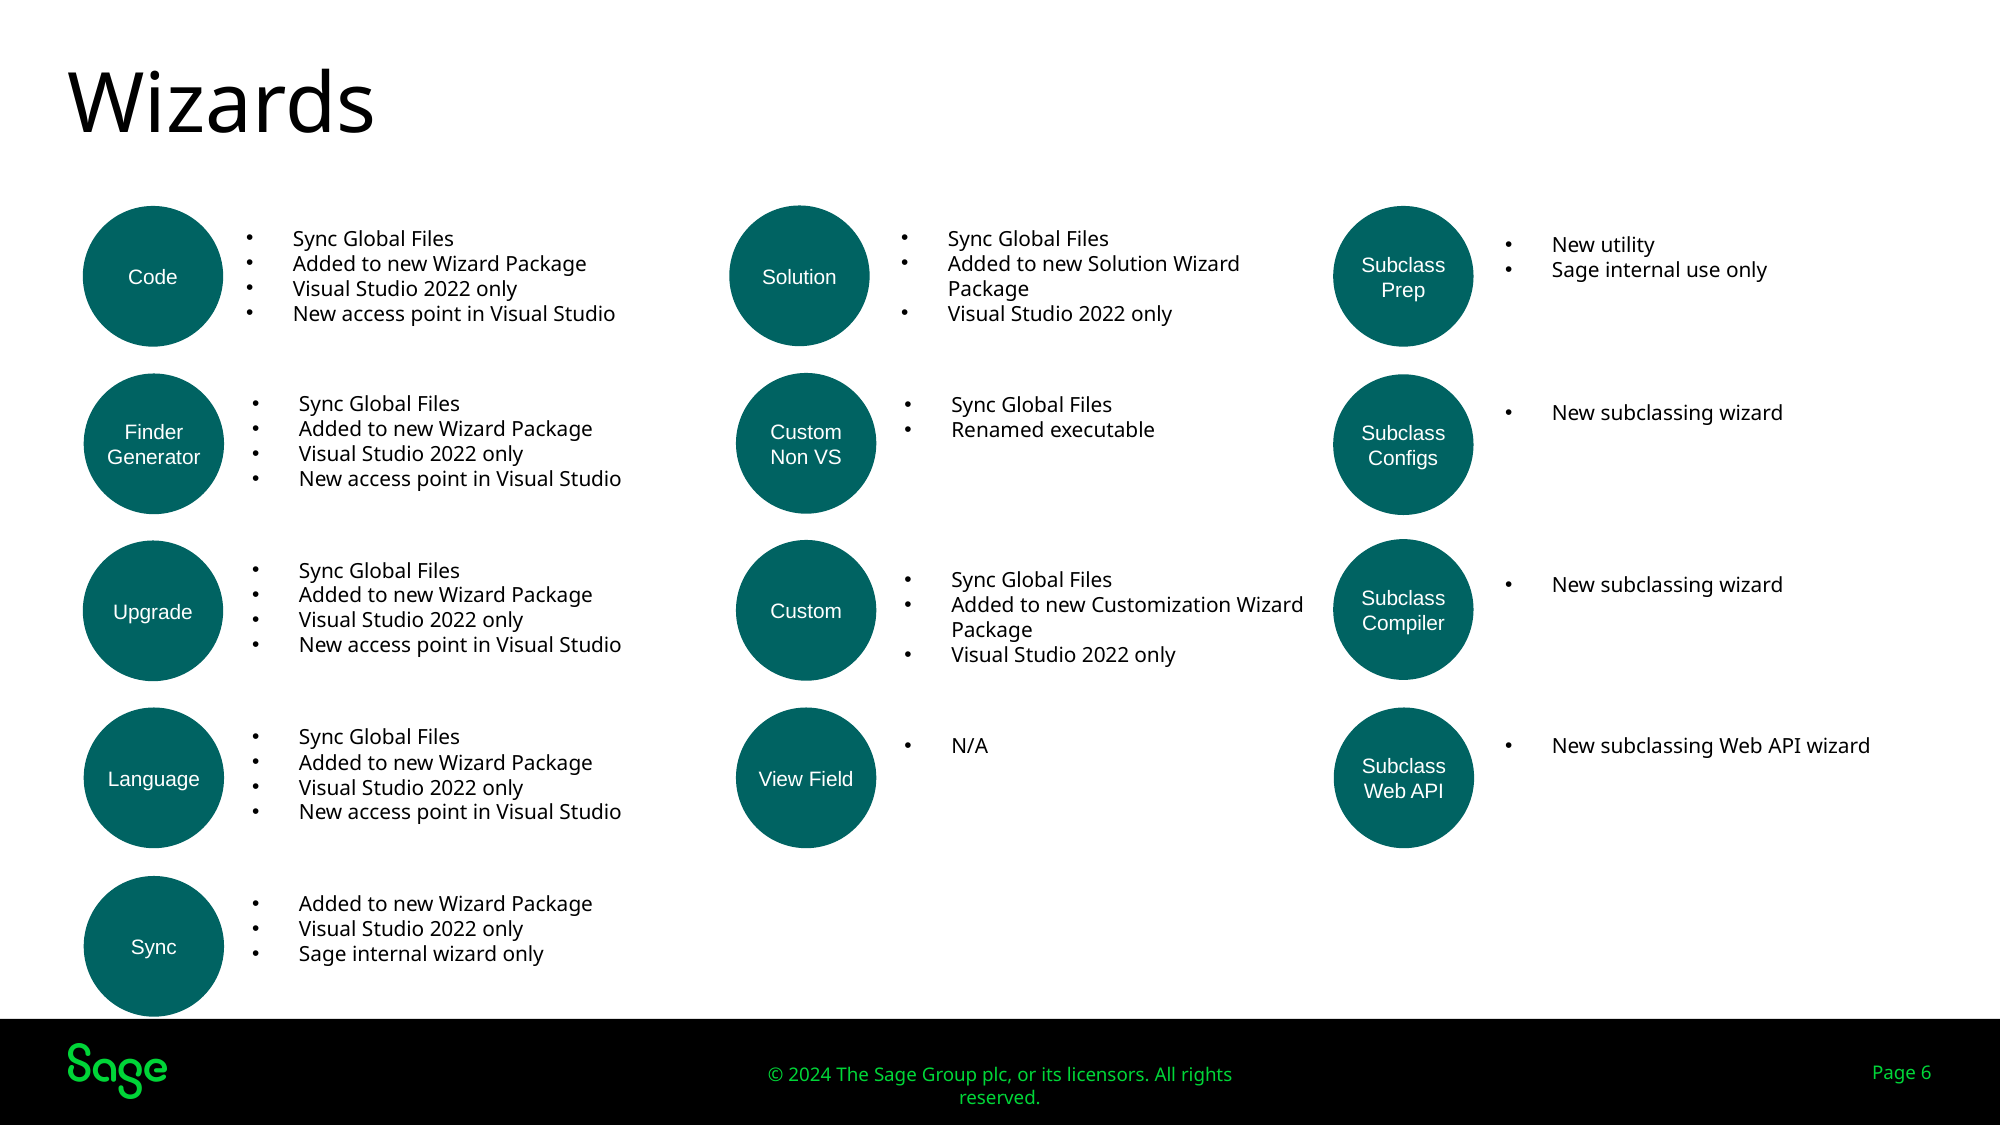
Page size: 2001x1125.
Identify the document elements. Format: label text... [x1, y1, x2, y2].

text_box Sync Global Files Added to new Wizard Package Visual Studio 2022 only New access point in Visual Studio [252, 557, 653, 645]
text_box Upgrade [82, 539, 224, 682]
text_box Sync Global Files Added to new Wizard Package Visual Studio 2022 only New access point in Visual Studio [246, 225, 647, 313]
text_box Sync Global Files Renamed executable [904, 391, 1306, 480]
text_box Subclass Configs [1332, 373, 1475, 516]
text_box View Field [735, 706, 877, 849]
text_box Subclass Web API [1333, 706, 1475, 849]
text_box Sync Global Files Added to new Wizard Package Visual Studio 2022 only New access point in Visual Studio [252, 391, 653, 479]
text_box New subclassing wizard [1504, 399, 1906, 488]
text_box Subclass Prep [1332, 205, 1475, 348]
text_box Finder Generator [83, 372, 225, 515]
text_box Subclass Compiler [1332, 538, 1475, 681]
slide_number Page 6 [1809, 1043, 1947, 1104]
text_box Sync Global Files Added to new Solution Wizard Package Visual Studio 2022 only [901, 225, 1302, 313]
text_box Code [82, 205, 224, 348]
text_box New utility Sage internal use only [1504, 232, 1906, 320]
text_box Sync Global Files Added to new Wizard Package Visual Studio 2022 only New access point in Visual Studio [252, 724, 653, 812]
text_box Solution [728, 204, 871, 347]
title Wizards [67, 49, 1930, 147]
text_box Sync [83, 875, 225, 1018]
text_box Sync Global Files Added to new Customization Wizard Package Visual Studio 2022 only [904, 567, 1306, 655]
text_box New subclassing wizard [1504, 571, 1906, 660]
text_box Language [83, 706, 225, 849]
text_box N/A [904, 733, 1306, 821]
picture [68, 1043, 167, 1099]
text_box New subclassing Web API wizard [1504, 733, 1906, 821]
text_box Custom [735, 539, 877, 682]
text_box Added to new Wizard Package Visual Studio 2022 only Sage internal wizard only [252, 891, 653, 979]
text_box Custom Non VS [735, 372, 877, 515]
